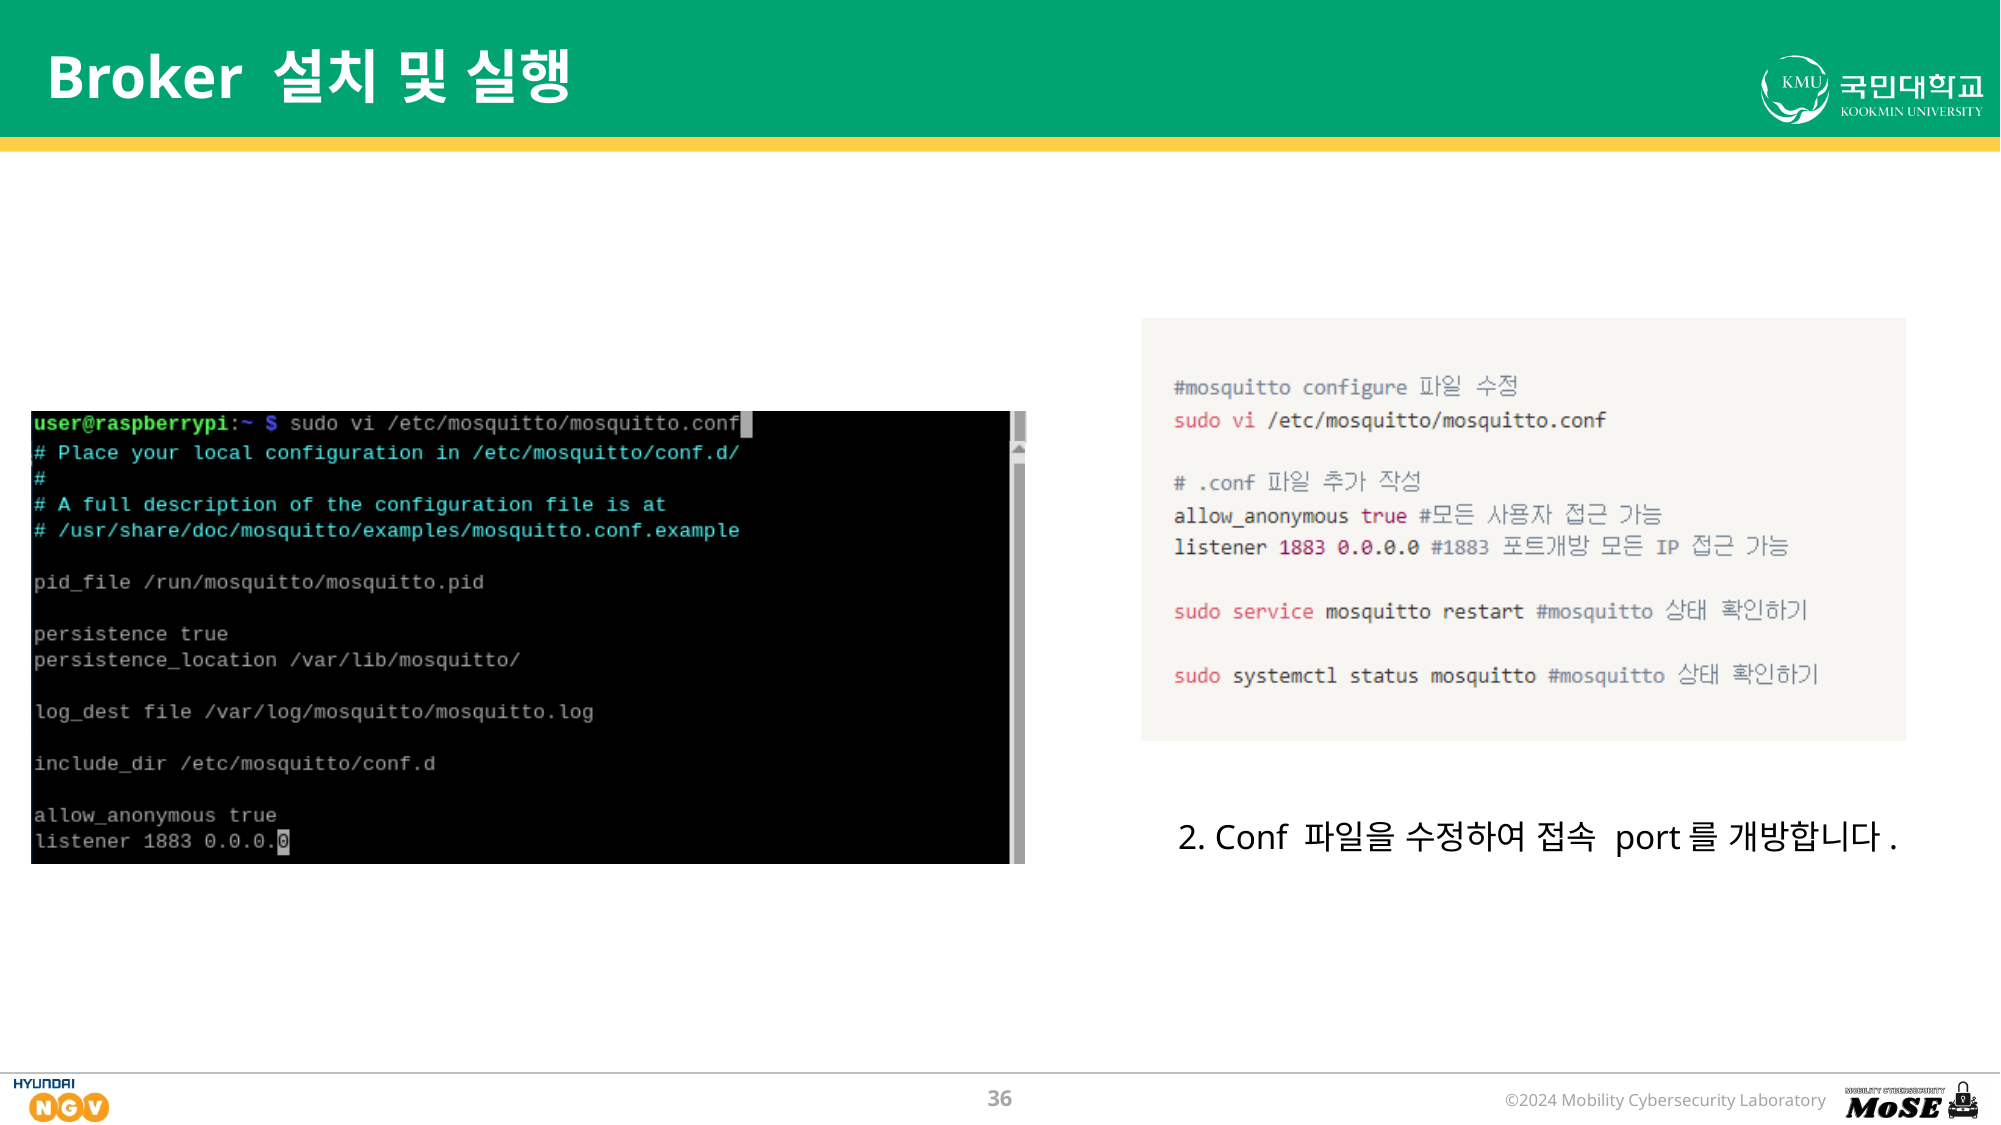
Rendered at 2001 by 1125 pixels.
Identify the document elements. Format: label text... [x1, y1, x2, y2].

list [1141, 318, 1906, 741]
text_box 2. Conf 파일을 수정하여 접속 port를 개방합니다. [1163, 808, 1928, 864]
picture [1841, 1080, 1986, 1120]
picture [31, 411, 1027, 864]
title Broker 설치 및 실행 [31, 10, 1744, 148]
picture [14, 1079, 109, 1122]
